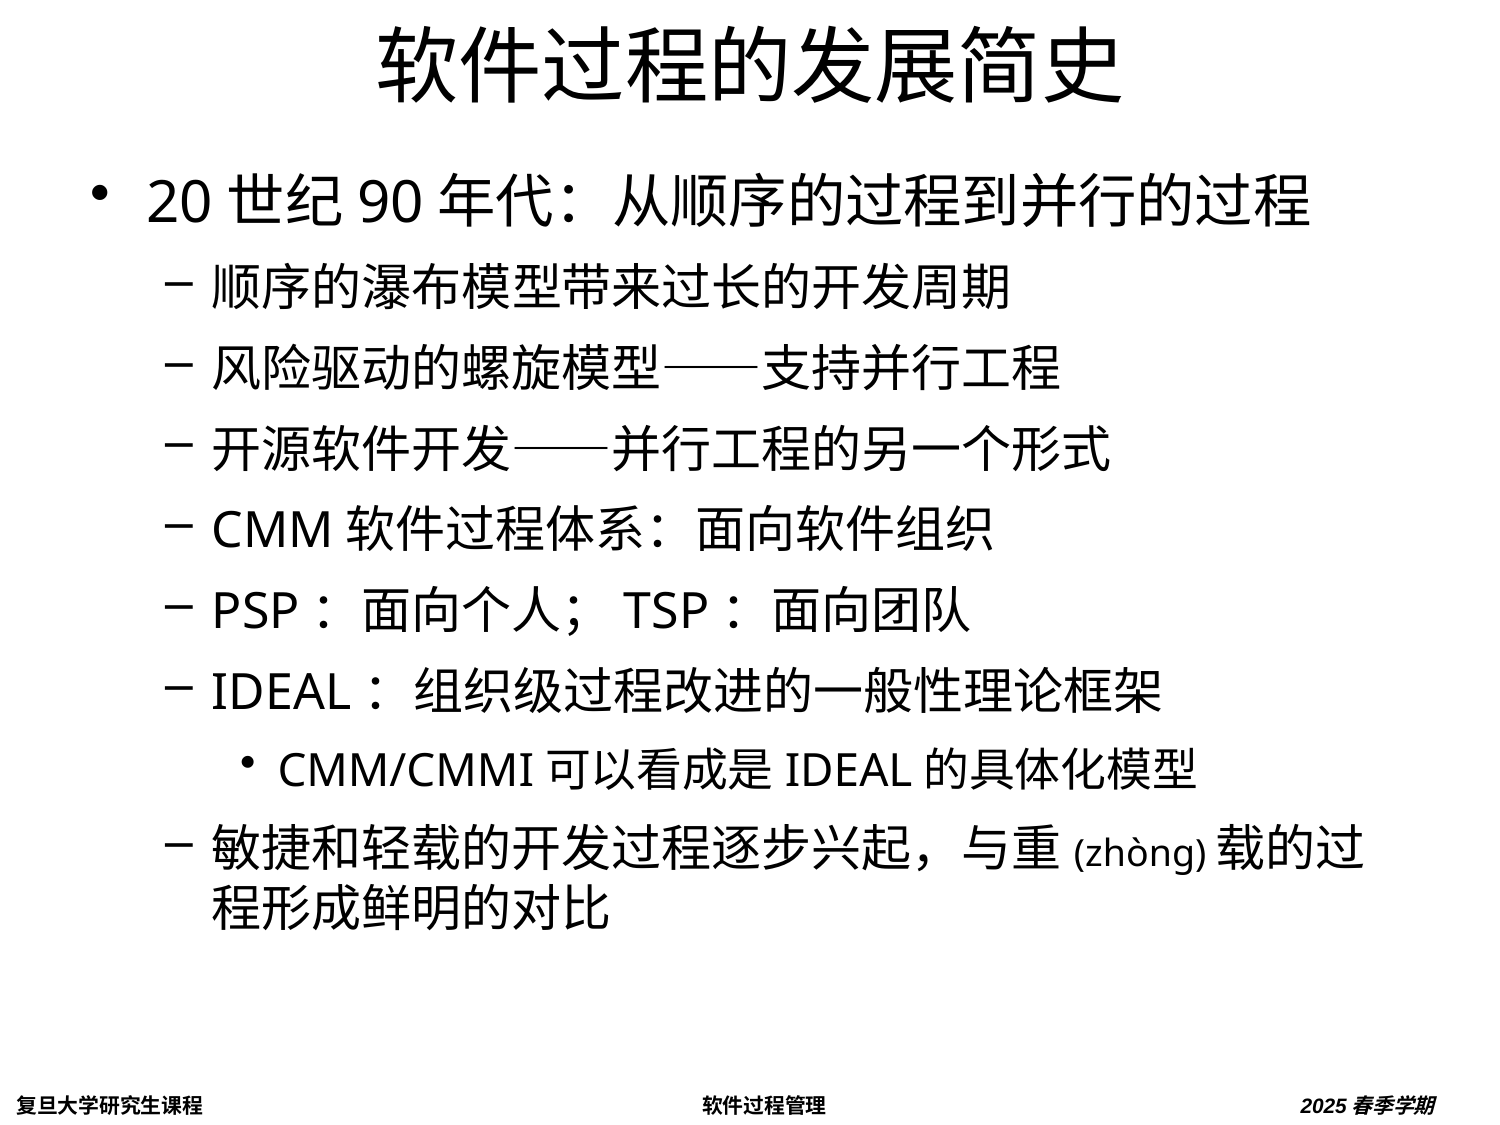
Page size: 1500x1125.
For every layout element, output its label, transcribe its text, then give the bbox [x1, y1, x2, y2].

title 软件过程的发展简史 [75, 5, 1425, 121]
list 20世纪90年代：从顺序的过程到并行的过程 顺序的瀑布模型带来过长的开发周期 风险驱动的螺旋模型——支持并行工程 开源软件开发——并行工程的另一个形式 CMM软件过程体系：面向软件组织 PSP：面向个人；TSP：面向团队 IDEAL：组织级过程改进的一般性理论框架 CMM/CMMI可以看成是IDEAL的具体化模型 敏捷和轻载的开发过程逐步兴起，与重(zhòng)载的过程形成鲜明的对比 [75, 157, 1425, 1077]
